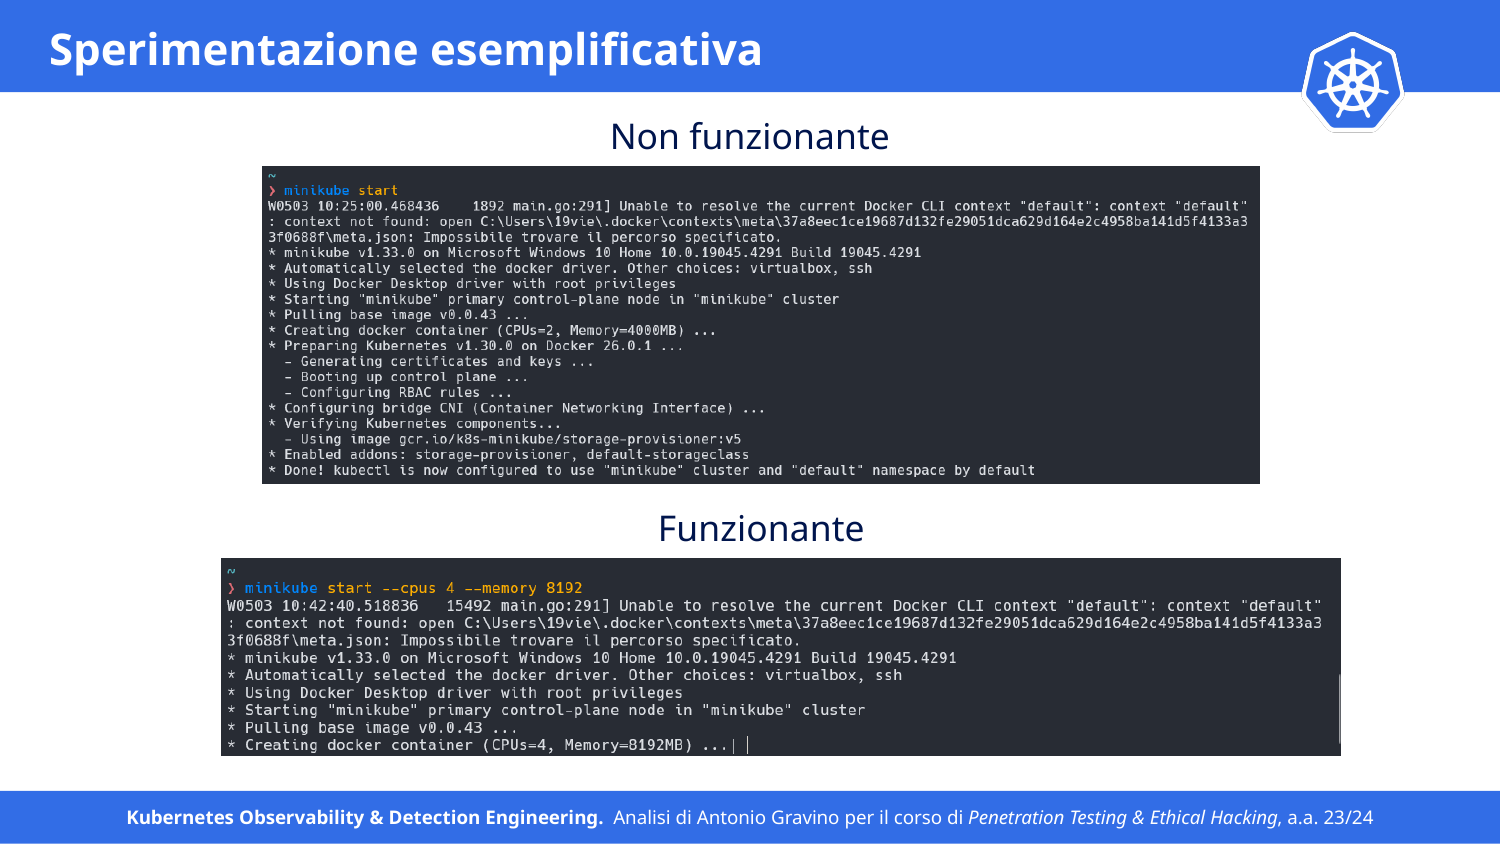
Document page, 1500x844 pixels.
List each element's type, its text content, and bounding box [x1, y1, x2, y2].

text_box Sperimentazione esemplificativa [34, 6, 944, 90]
picture [262, 166, 1260, 485]
text_box Funzionante [64, 491, 1458, 564]
text_box Non funzionante [53, 98, 1447, 172]
text_box [0, 0, 1500, 93]
text_box Kubernetes Observability & Detection Engineering. Analisi di Antonio Gravino per il corso di Penetration Testing & Ethical Hacking, a.a. 23/24 [0, 790, 1500, 844]
picture [1300, 29, 1405, 134]
picture [220, 558, 1341, 756]
